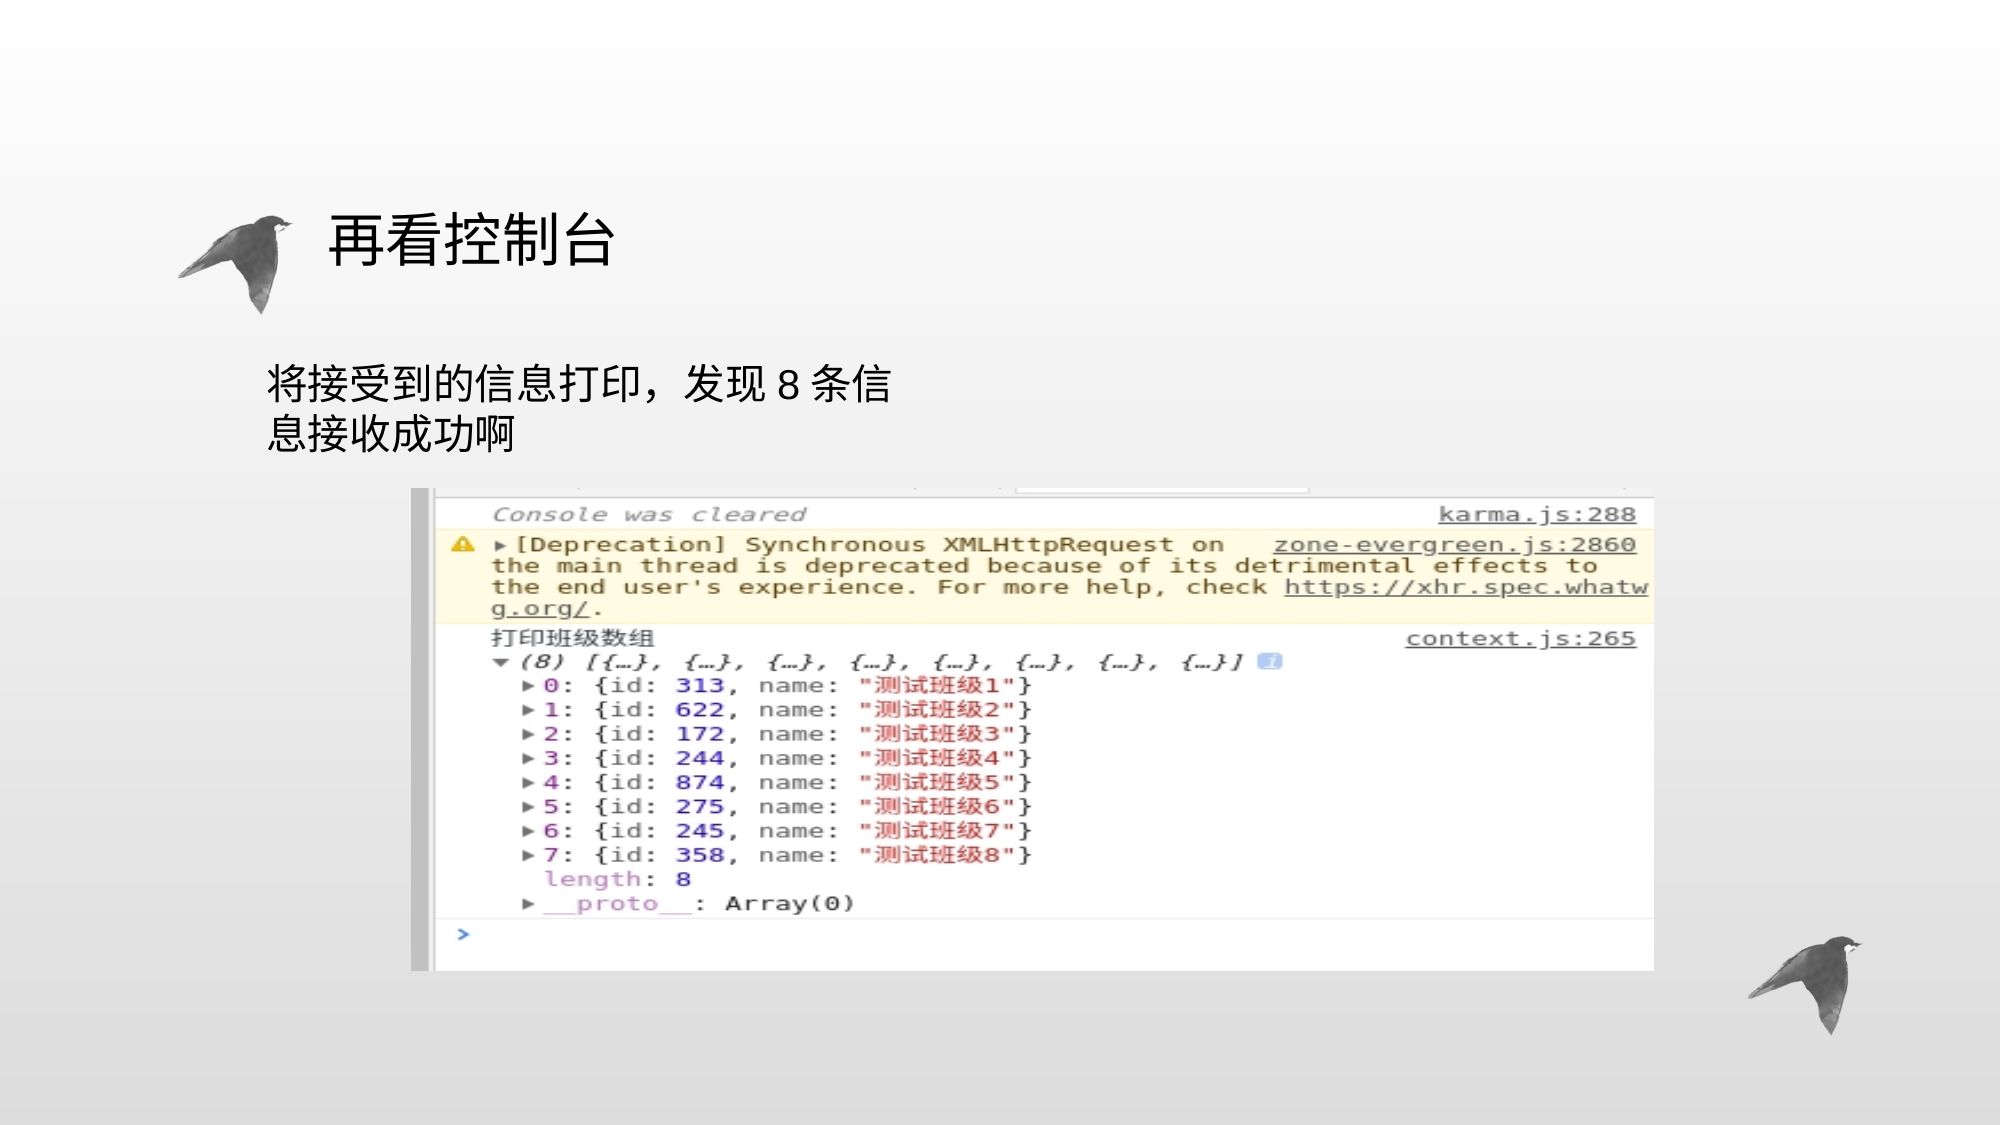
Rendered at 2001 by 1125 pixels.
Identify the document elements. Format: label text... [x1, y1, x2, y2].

picture [410, 488, 1654, 971]
text_box 将接受到的信息打印，发现8条信息接收成功啊 [251, 350, 934, 466]
picture [131, 143, 333, 334]
picture [1701, 864, 1903, 1055]
text_box 再看控制台 [333, 195, 1290, 281]
